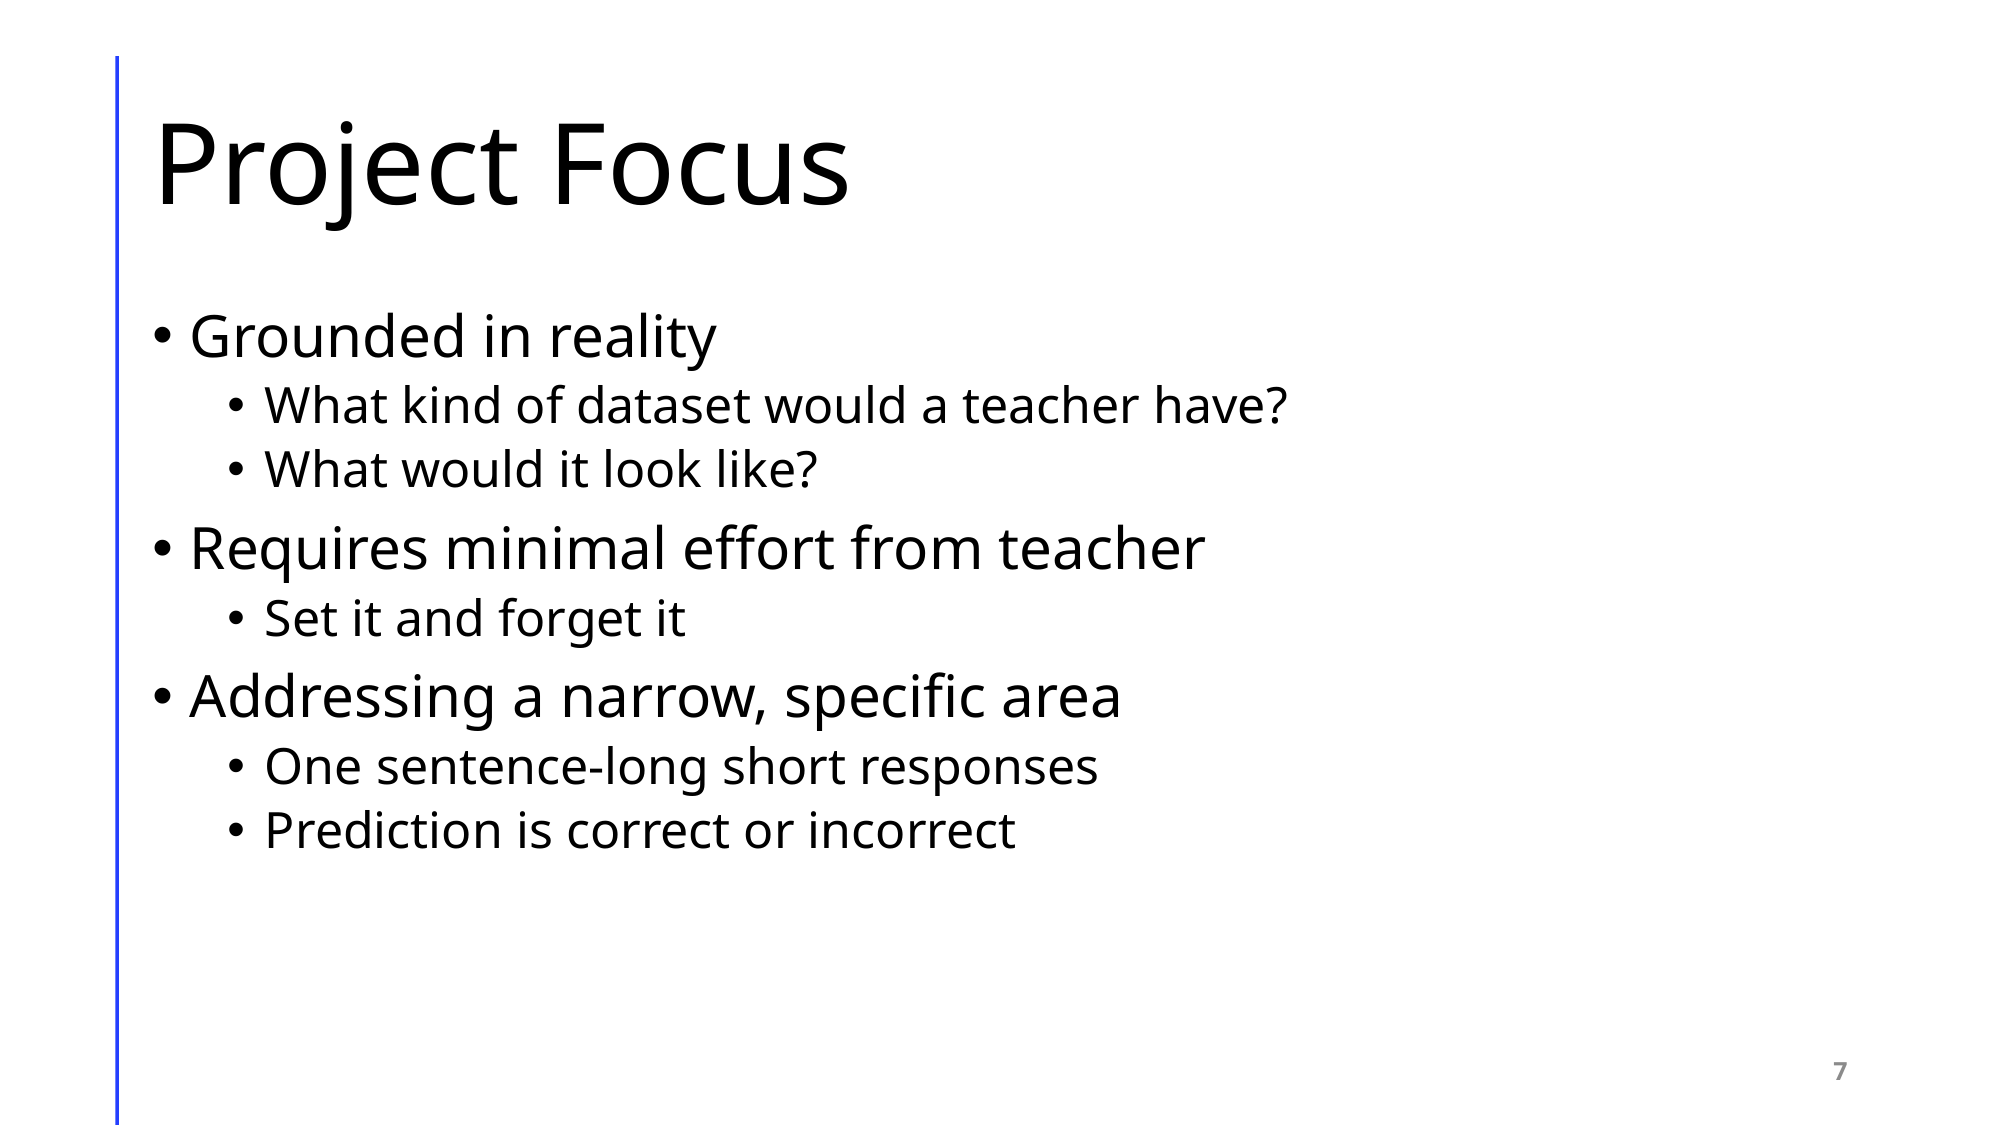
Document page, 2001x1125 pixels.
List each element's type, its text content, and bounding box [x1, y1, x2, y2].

list Grounded in reality What kind of dataset would a teacher have? What would it look like? Requires minimal effort from teacher Set it and forget it Addressing a narrow, specific area One sentence-long short responses Prediction is correct or incorrect [137, 299, 1863, 1014]
slide_number 7 [1412, 1042, 1863, 1103]
title Project Focus [137, 59, 1863, 278]
